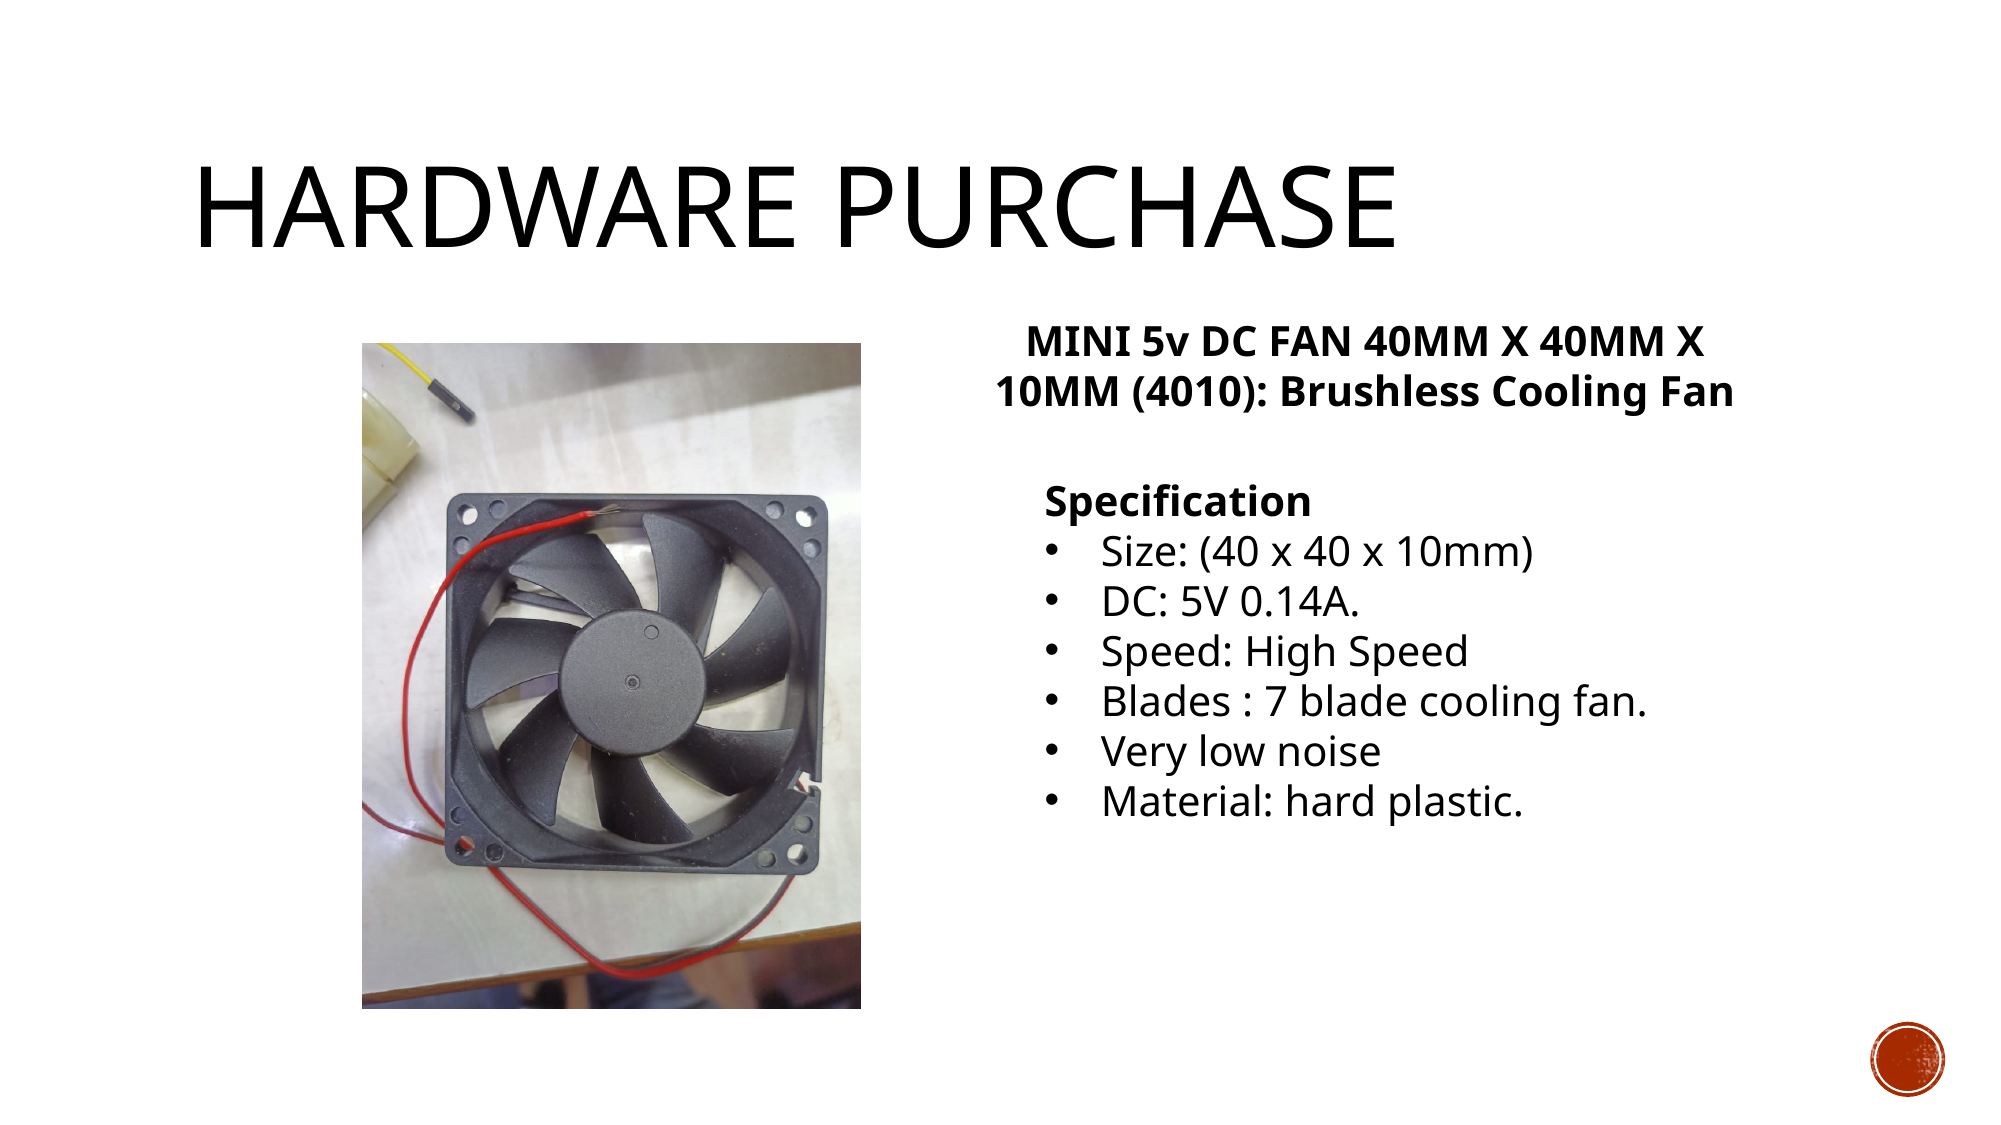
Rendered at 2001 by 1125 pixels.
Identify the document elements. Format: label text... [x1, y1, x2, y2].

text_box MINI 5v DC FAN 40MM X 40MM X 10MM (4010): Brushless Cooling Fan [963, 307, 1767, 423]
title Hardware purchase [175, 79, 1826, 344]
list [365, 346, 859, 1007]
text_box Specification Size: (40 x 40 x 10mm) DC: 5V 0.14A. Speed: High Speed Blades : 7 blade cooling fan. Very low noise Material: hard plastic. [1029, 467, 1861, 833]
